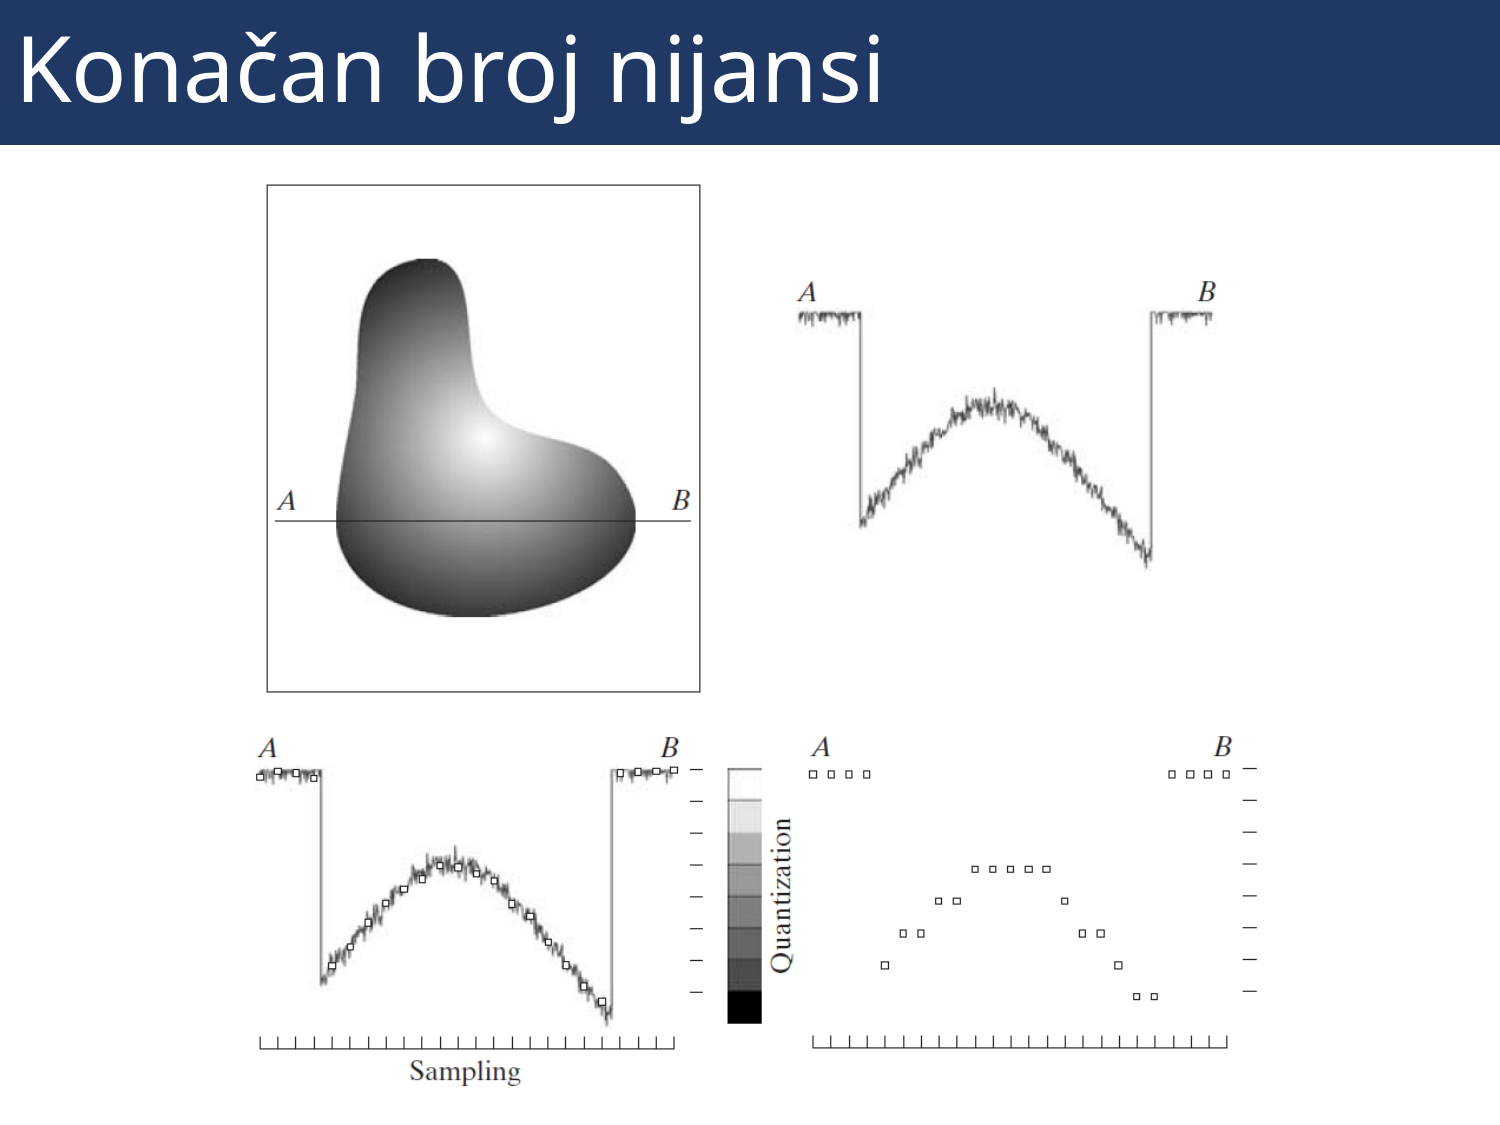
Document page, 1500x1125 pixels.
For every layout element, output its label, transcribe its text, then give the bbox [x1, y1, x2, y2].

title Konačan broj nijansi [0, 0, 1500, 145]
picture [242, 174, 1277, 1092]
